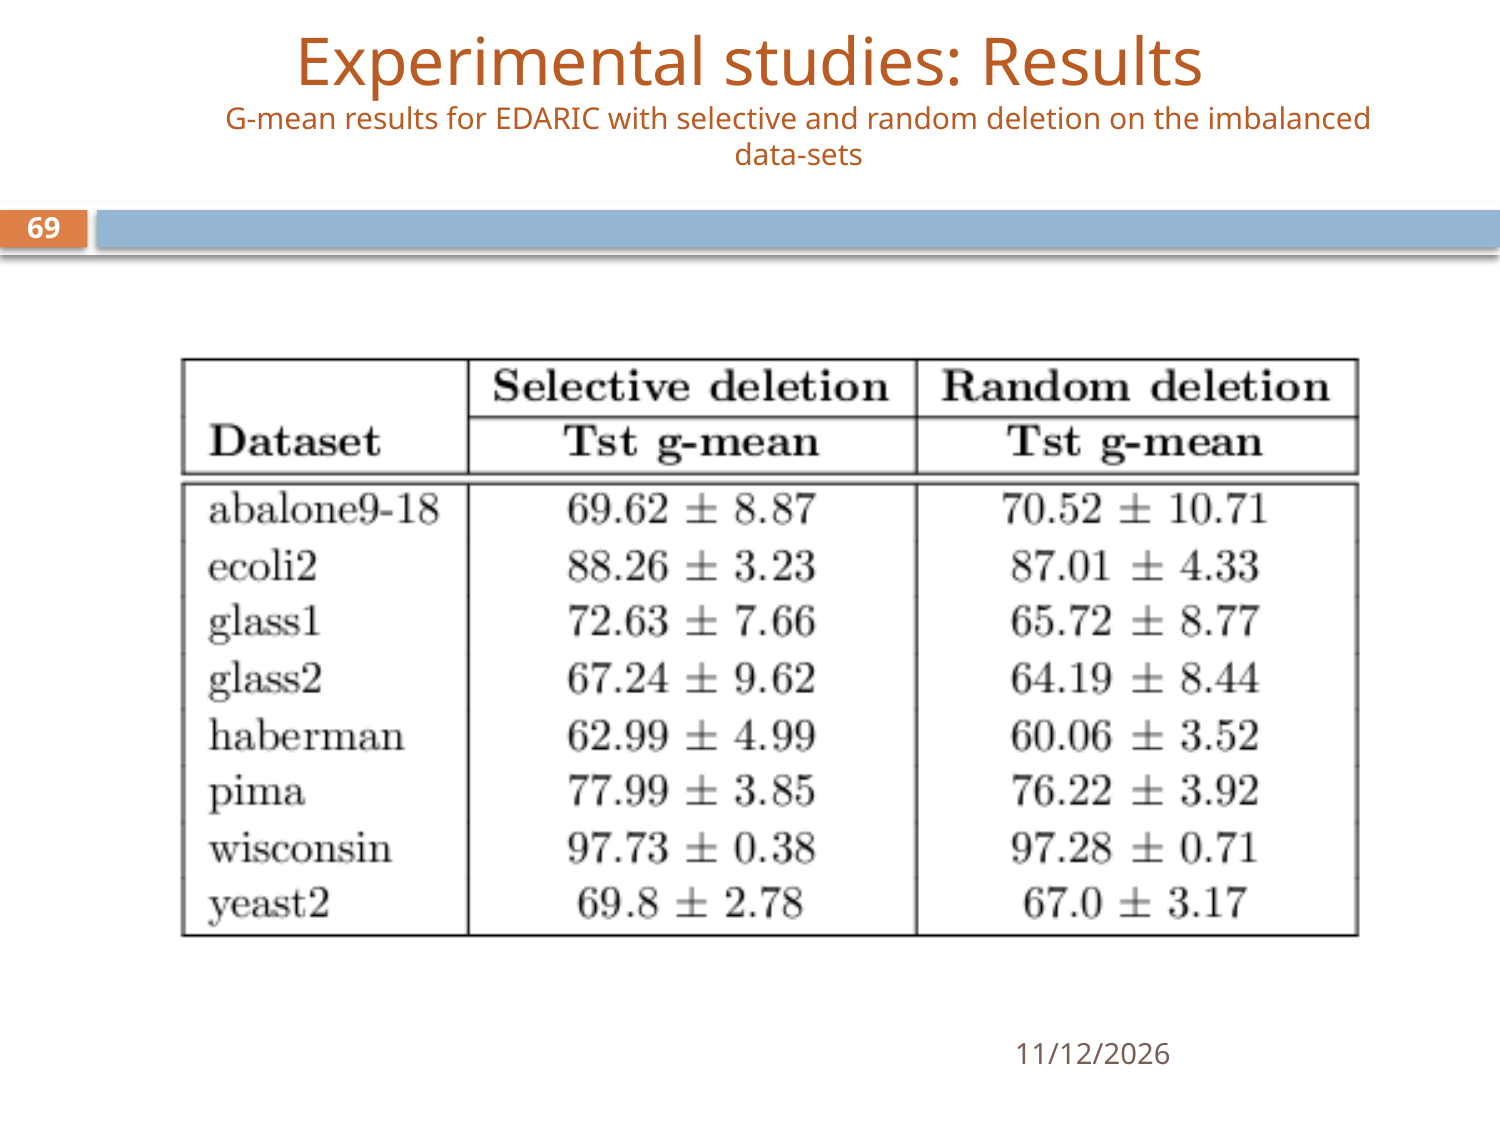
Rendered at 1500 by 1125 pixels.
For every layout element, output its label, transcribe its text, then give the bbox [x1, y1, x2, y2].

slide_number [999, 1025, 1438, 1085]
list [174, 349, 1371, 951]
title Experimental studies: Results G-mean results for EDARIC with selective and random deletion on the imbalanced data-sets [75, 12, 1425, 218]
slide_number 69 [0, 208, 88, 249]
